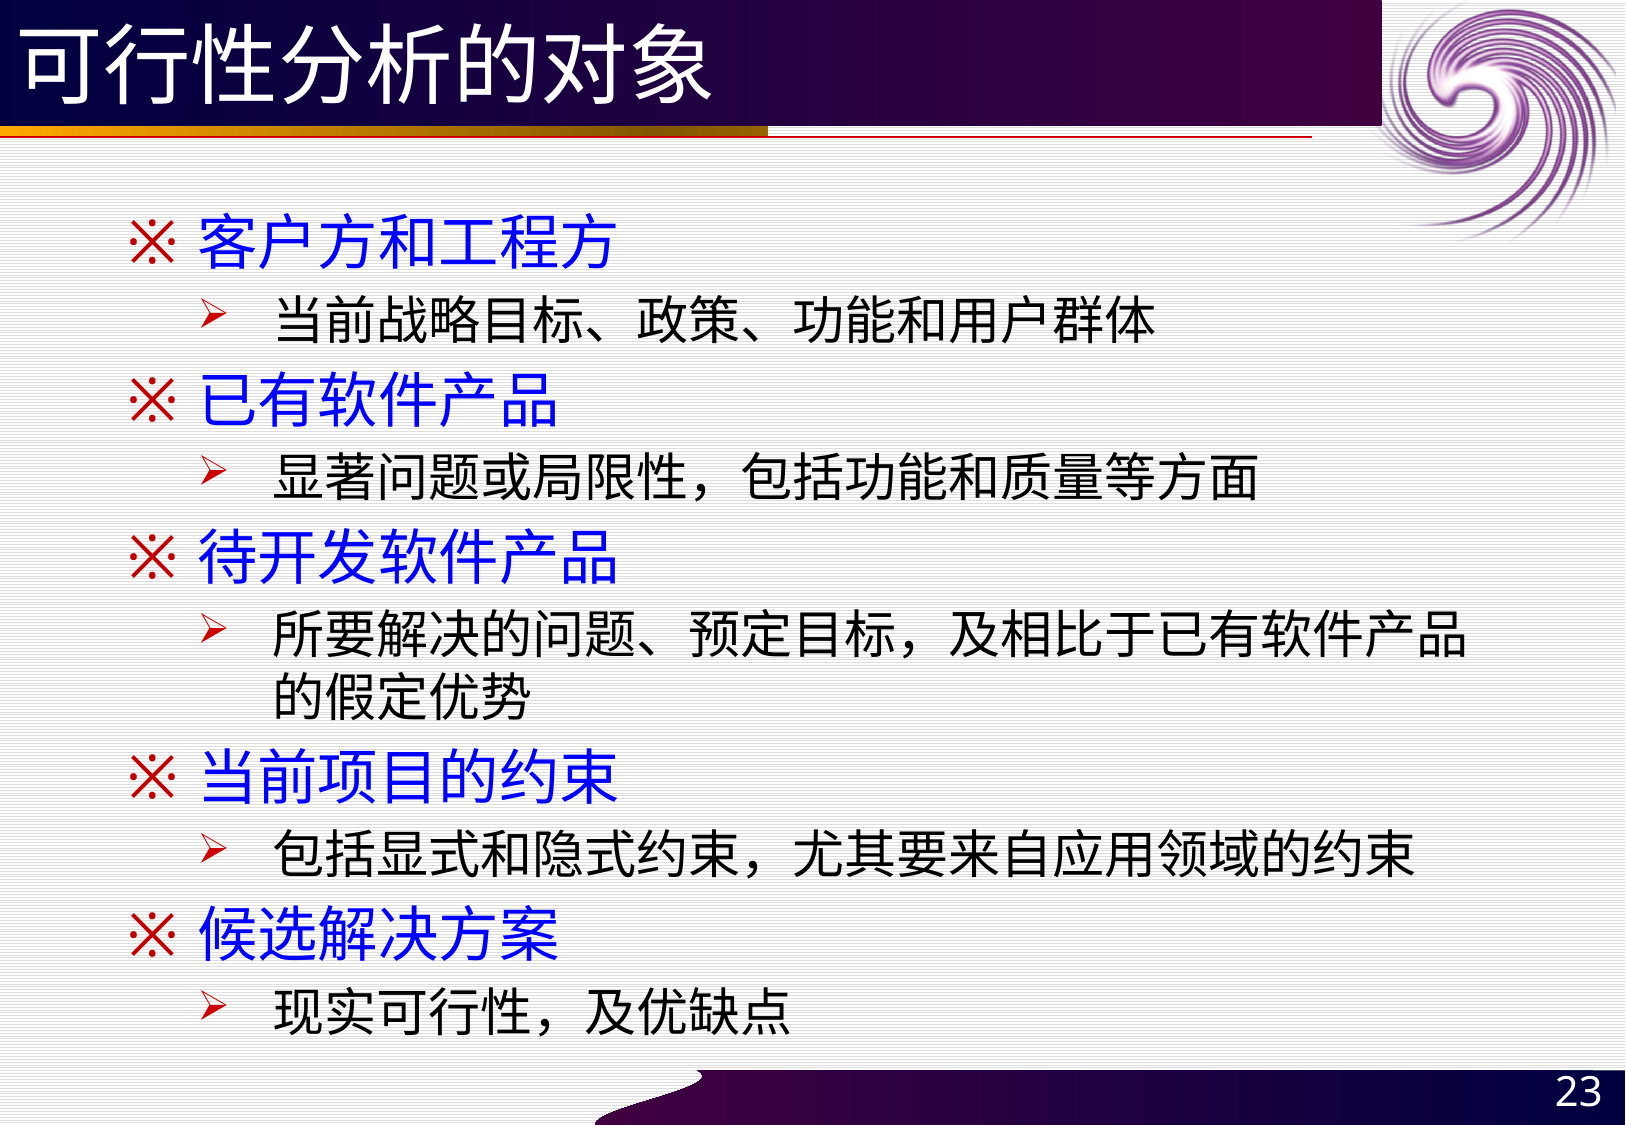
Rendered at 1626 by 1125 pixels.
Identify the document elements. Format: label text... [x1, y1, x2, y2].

picture [1362, 0, 1616, 244]
slide_number 23 [1474, 1069, 1619, 1125]
title 可行性分析的对象 [0, 0, 1382, 126]
list 客户方和工程方 当前战略目标、政策、功能和用户群体 已有软件产品 显著问题或局限性，包括功能和质量等方面 待开发软件产品 所要解决的问题、预定目标，及相比于已有软件产品的假定优势 当前项目的约束 包括显式和隐式约束，尤其要来自应用领域的约束 候选解决方案 现实可行性，及优缺点 [100, 196, 1523, 1036]
